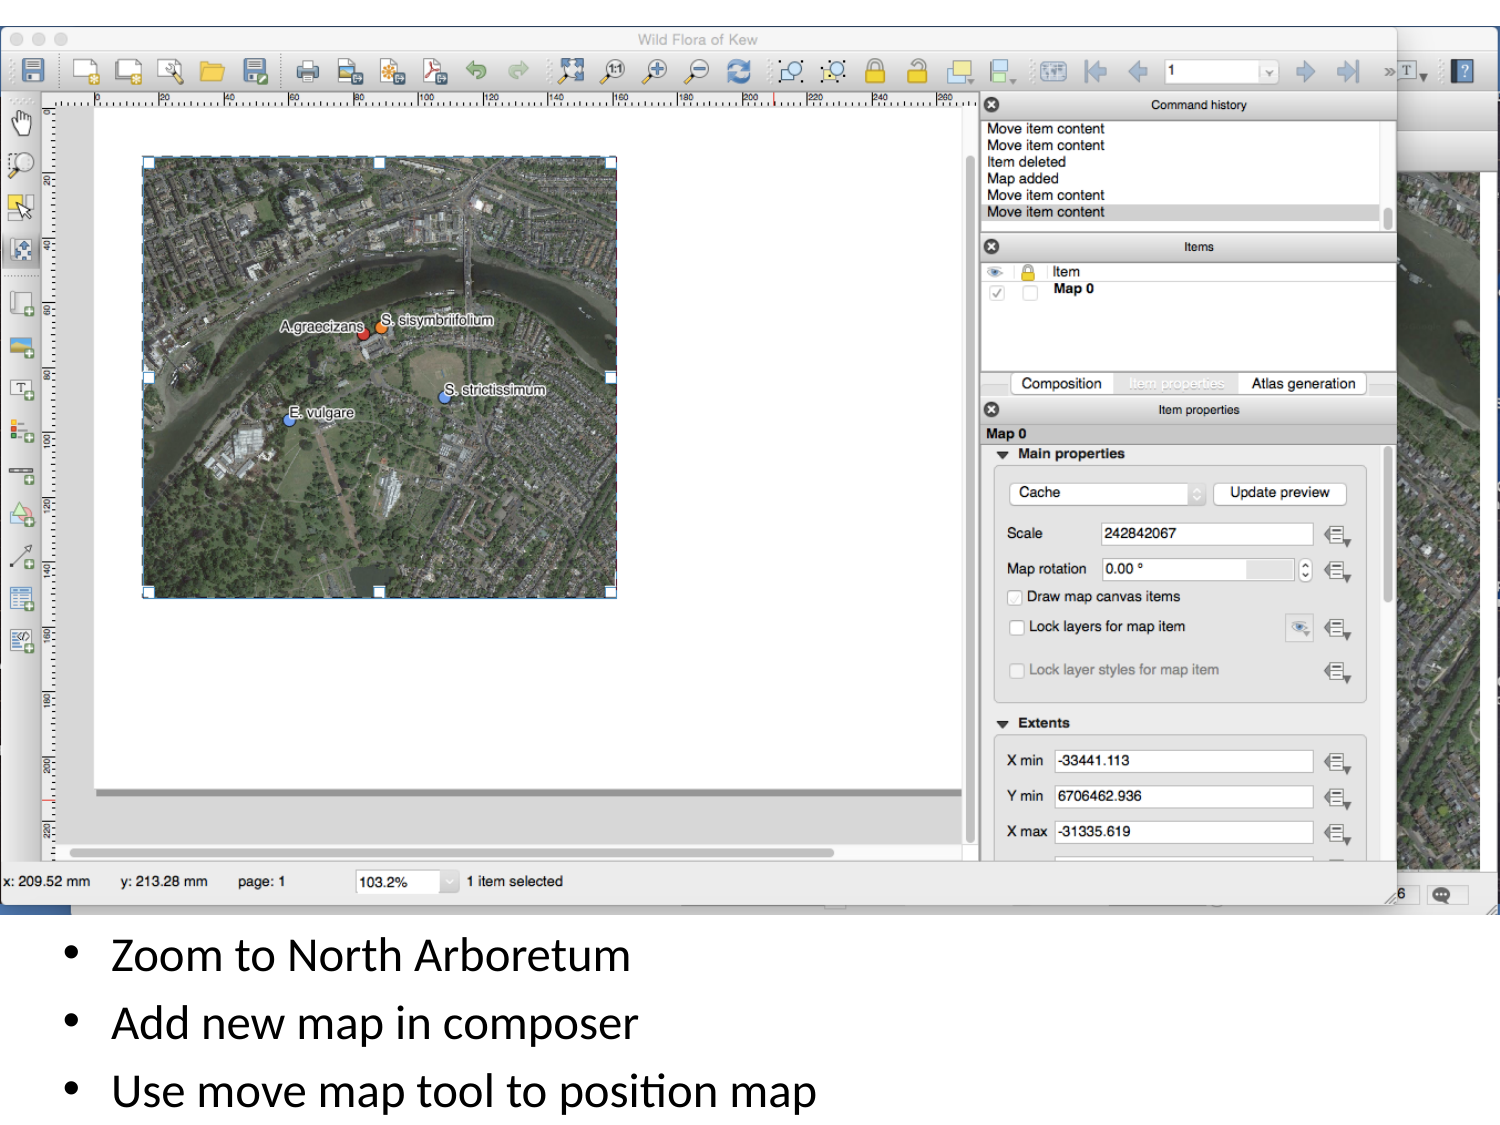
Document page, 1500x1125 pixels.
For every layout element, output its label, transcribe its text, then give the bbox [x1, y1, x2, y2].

picture [0, 26, 1500, 916]
list Zoom to North Arboretum Add new map in composer Use move map tool to position map [47, 923, 1398, 1125]
